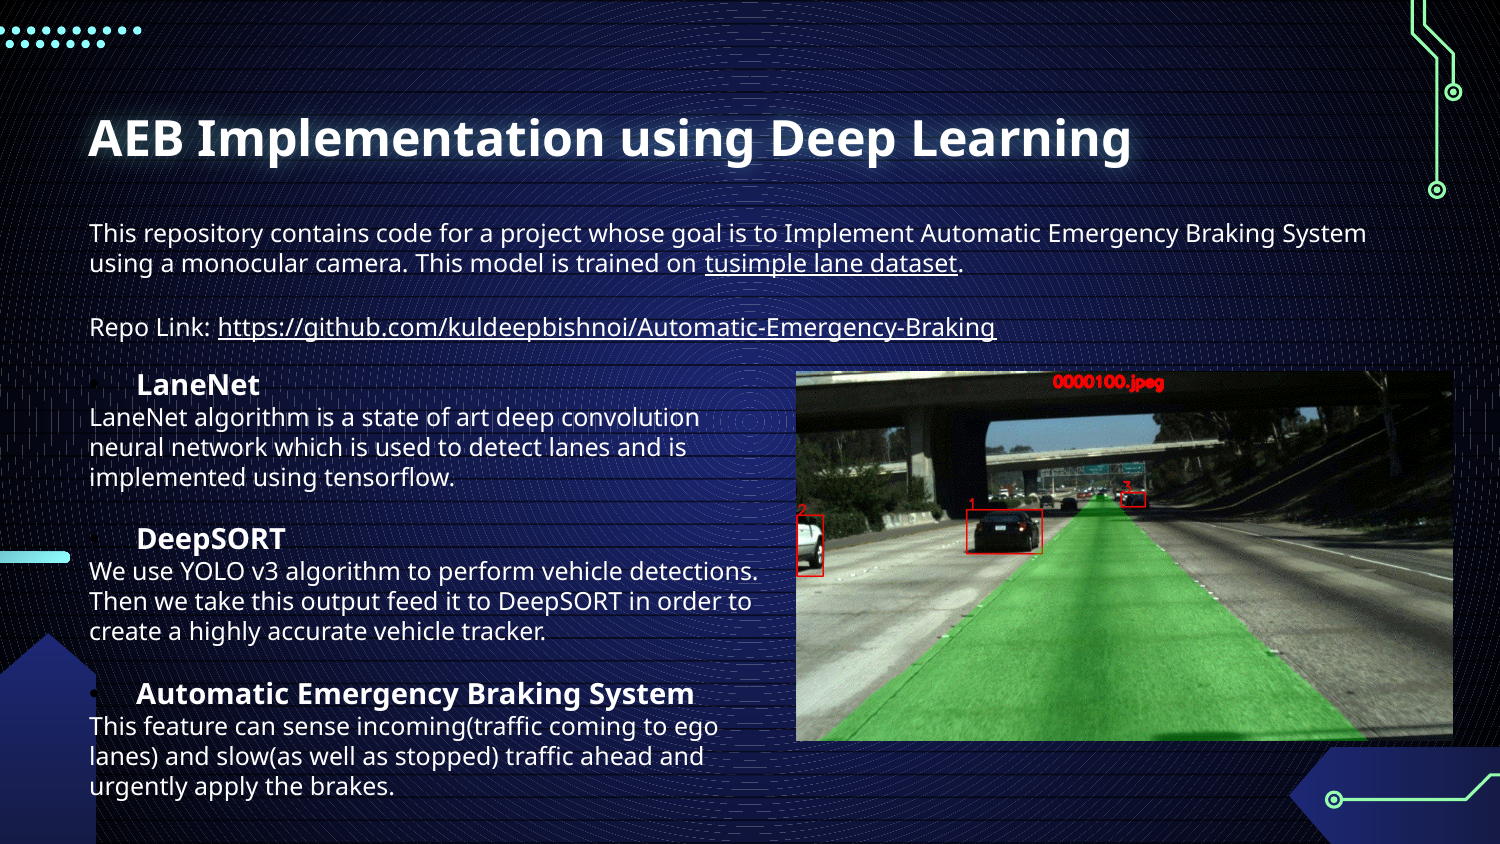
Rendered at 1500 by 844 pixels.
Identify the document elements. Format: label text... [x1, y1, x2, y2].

title AEB Implementation using Deep Learning [73, 89, 1427, 184]
picture [796, 371, 1453, 741]
text_box This repository contains code for a project whose goal is to Implement Automatic Emergency Braking System using a monocular camera. This model is trained on tusimple lane dataset. Repo Link: https://github.com/kuldeepbishnoi/Automatic-Emergency-Braking [74, 209, 1438, 353]
text_box LaneNet LaneNet algorithm is a state of art deep convolution neural network which is used to detect lanes and is implemented using tensorflow. DeepSORT We use YOLO v3 algorithm to perform vehicle detections. Then we take this output feed it to DeepSORT in order to create a highly accurate vehicle tracker. Automatic Emergency Braking System This feature can sense incoming(traffic coming to ego lanes) and slow(as well as stopped) traffic ahead and urgently apply the brakes. [74, 358, 797, 808]
